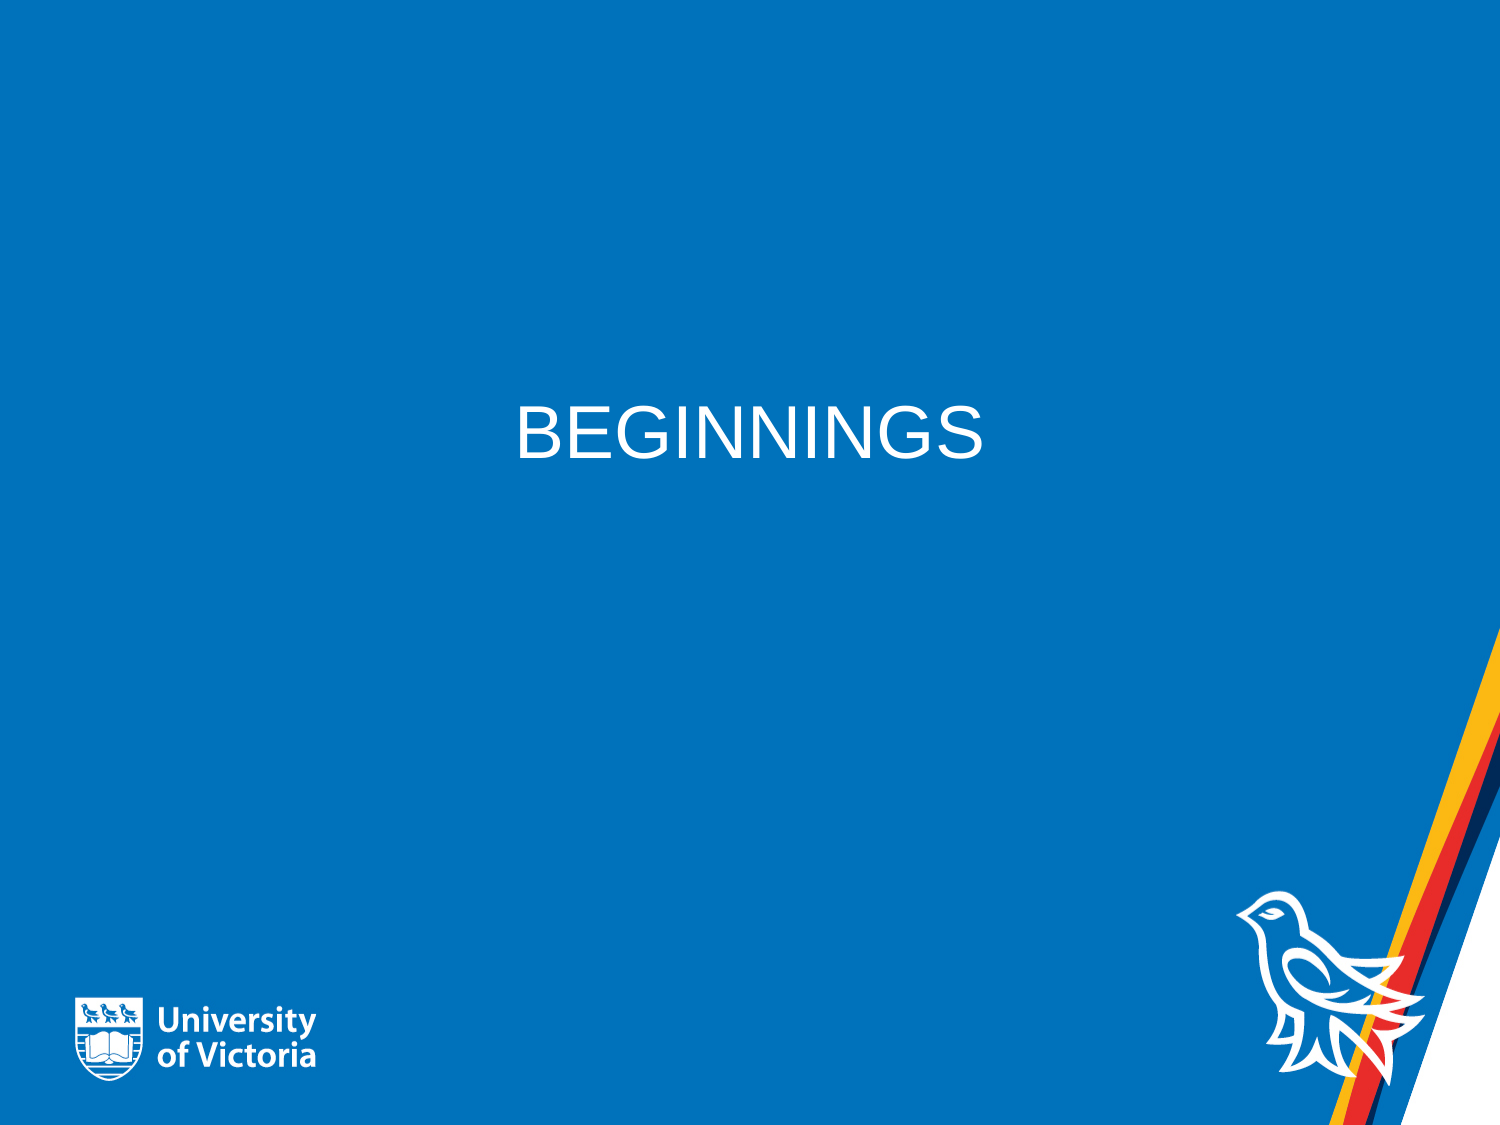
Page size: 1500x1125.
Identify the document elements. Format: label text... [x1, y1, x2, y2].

picture [0, 0, 1500, 1125]
title Beginnings [75, 334, 1425, 523]
